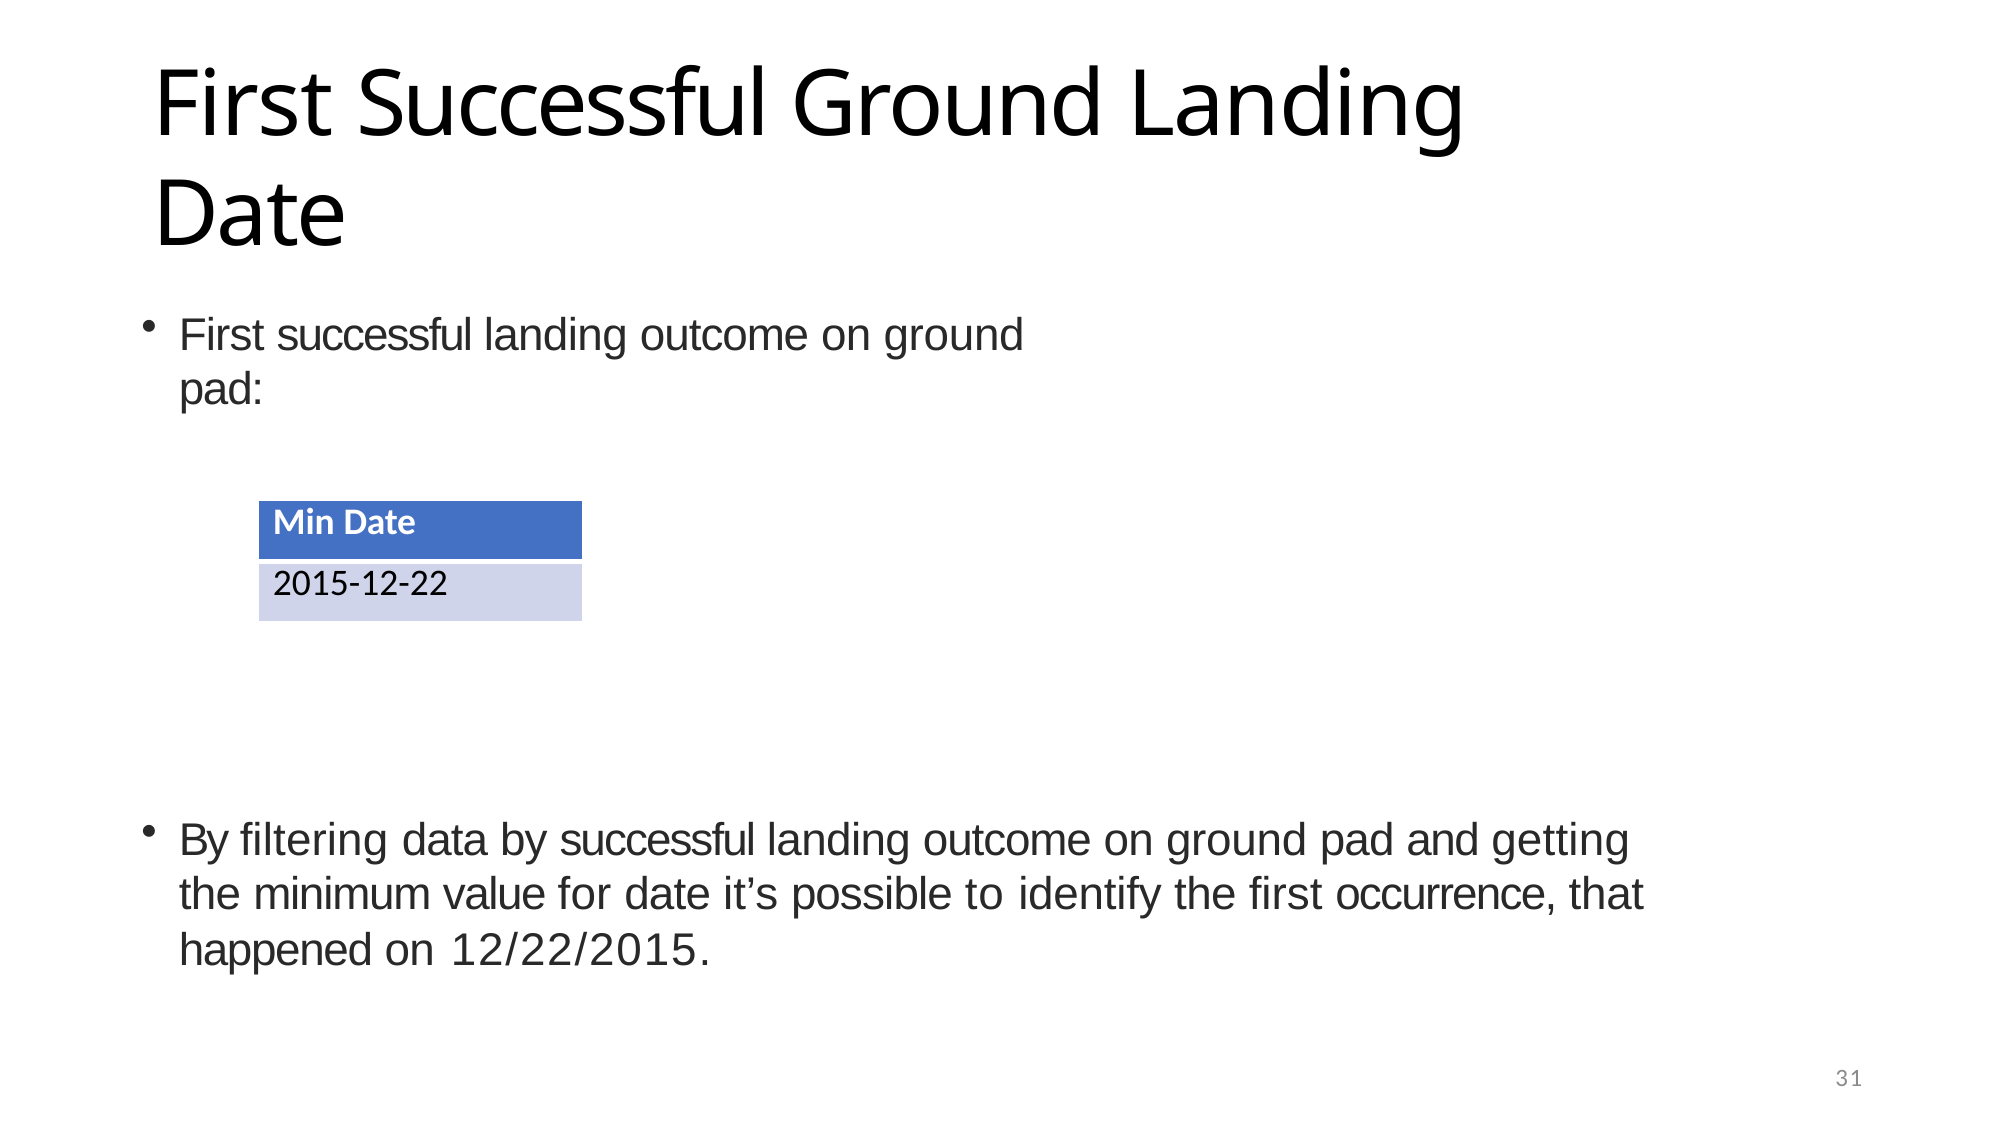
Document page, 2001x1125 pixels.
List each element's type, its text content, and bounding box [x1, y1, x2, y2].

text_box By filtering data by successful landing outcome on ground pad and getting the minimum value for date it’s possible to identify the first occurrence, that happened on 12/22/2015. [139, 807, 1664, 975]
table_header Min Date [259, 501, 582, 559]
table_cell 2015-12-22 [259, 564, 582, 621]
title First Successful Ground Landing Date [150, 42, 1499, 265]
slide_number 31 [1412, 746, 1863, 1125]
text_box First successful landing outcome on ground pad: [139, 302, 1133, 415]
